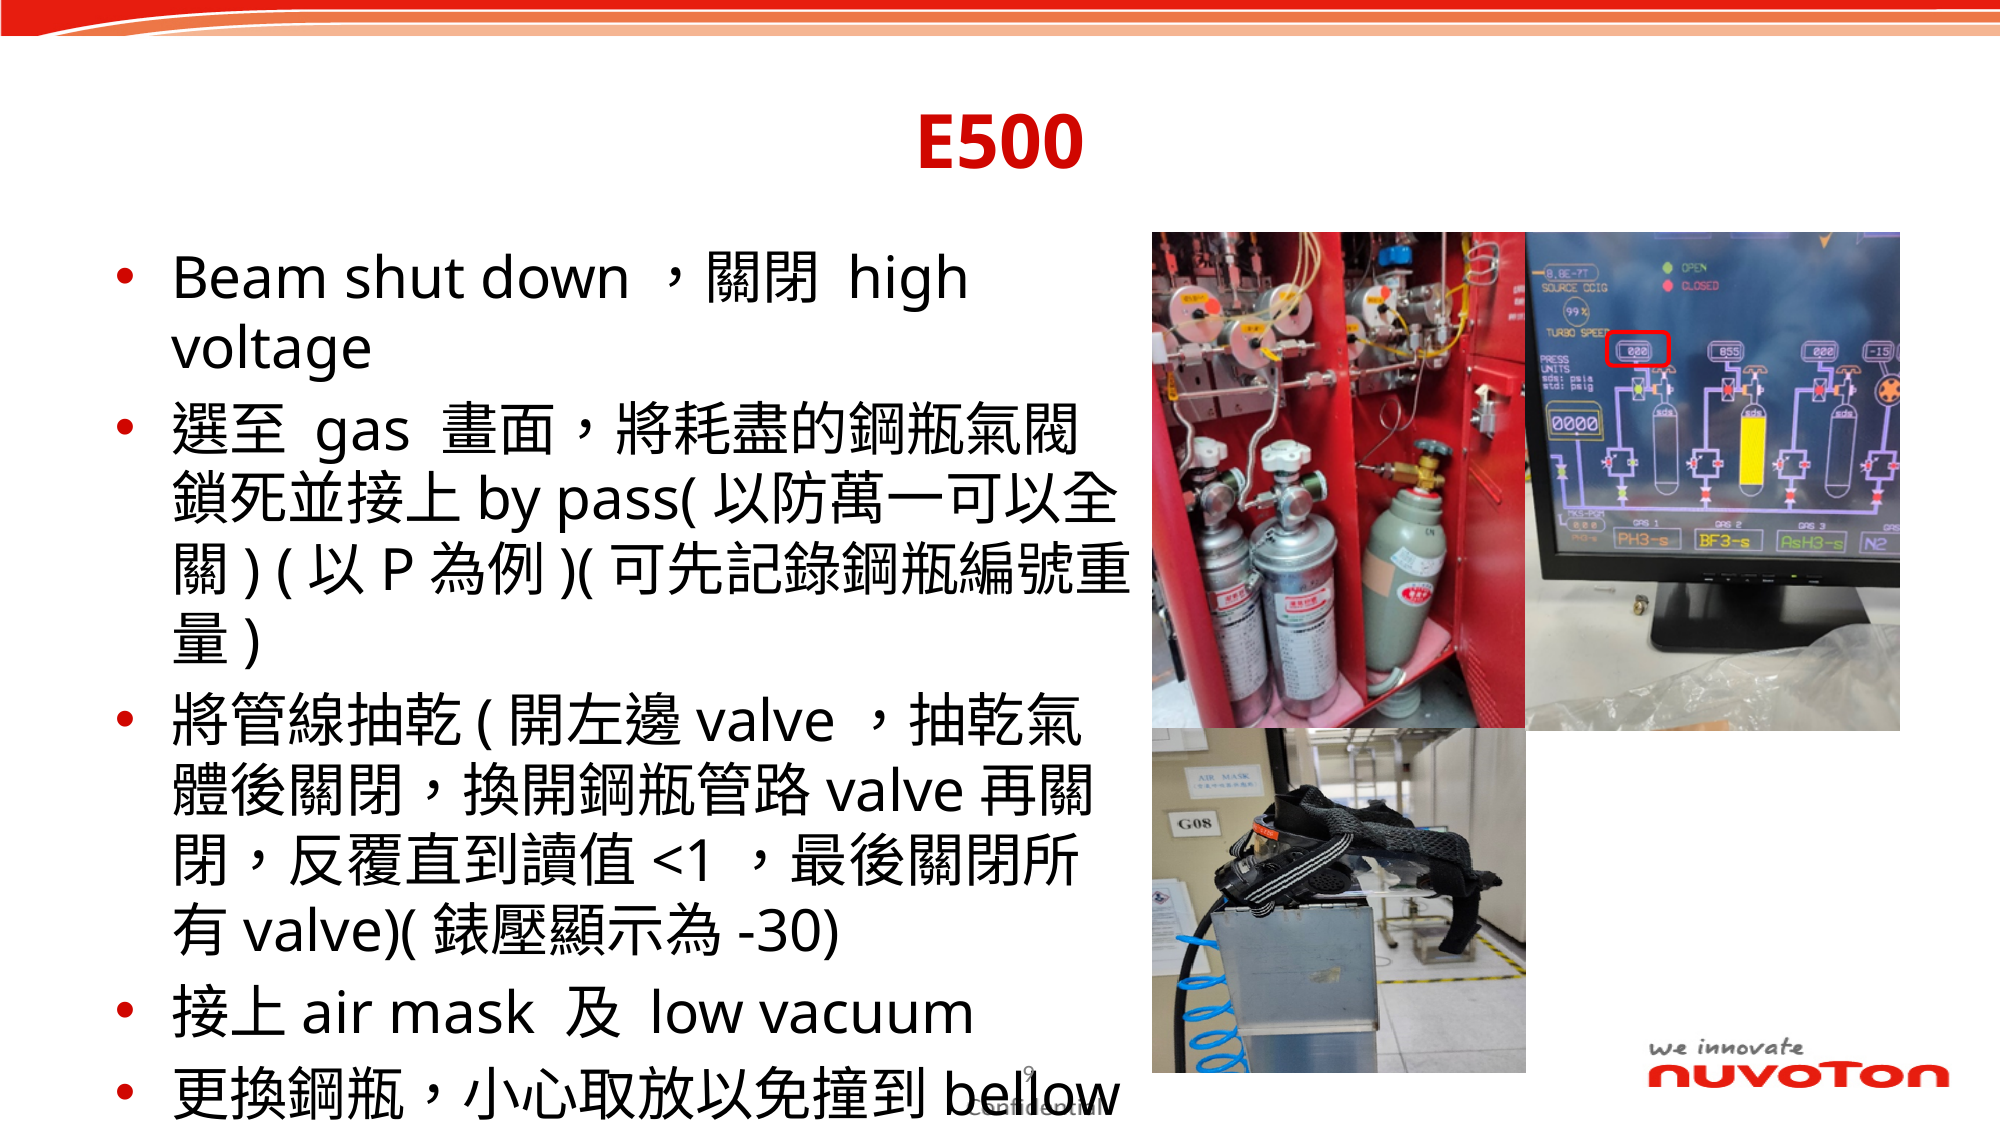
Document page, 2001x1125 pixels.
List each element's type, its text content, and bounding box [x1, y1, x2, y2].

picture [0, 0, 2000, 1125]
slide_number 9 [795, 1042, 1262, 1103]
list Beam shut down，關閉 high voltage 選至 gas 畫面，將耗盡的鋼瓶氣閥鎖死並接上by pass(以防萬一可以全關) (以P為例)(可先記錄鋼瓶編號重量) 將管線抽乾(開左邊valve，抽乾氣體後關閉，換開鋼瓶管路valve再關閉，反覆直到讀值<1，最後關閉所有valve)(錶壓顯示為-30) 接上air mask 及 low vacuum 更換鋼瓶，小心取放以免撞到bellow [99, 232, 1149, 975]
title E500 [99, 45, 1900, 232]
